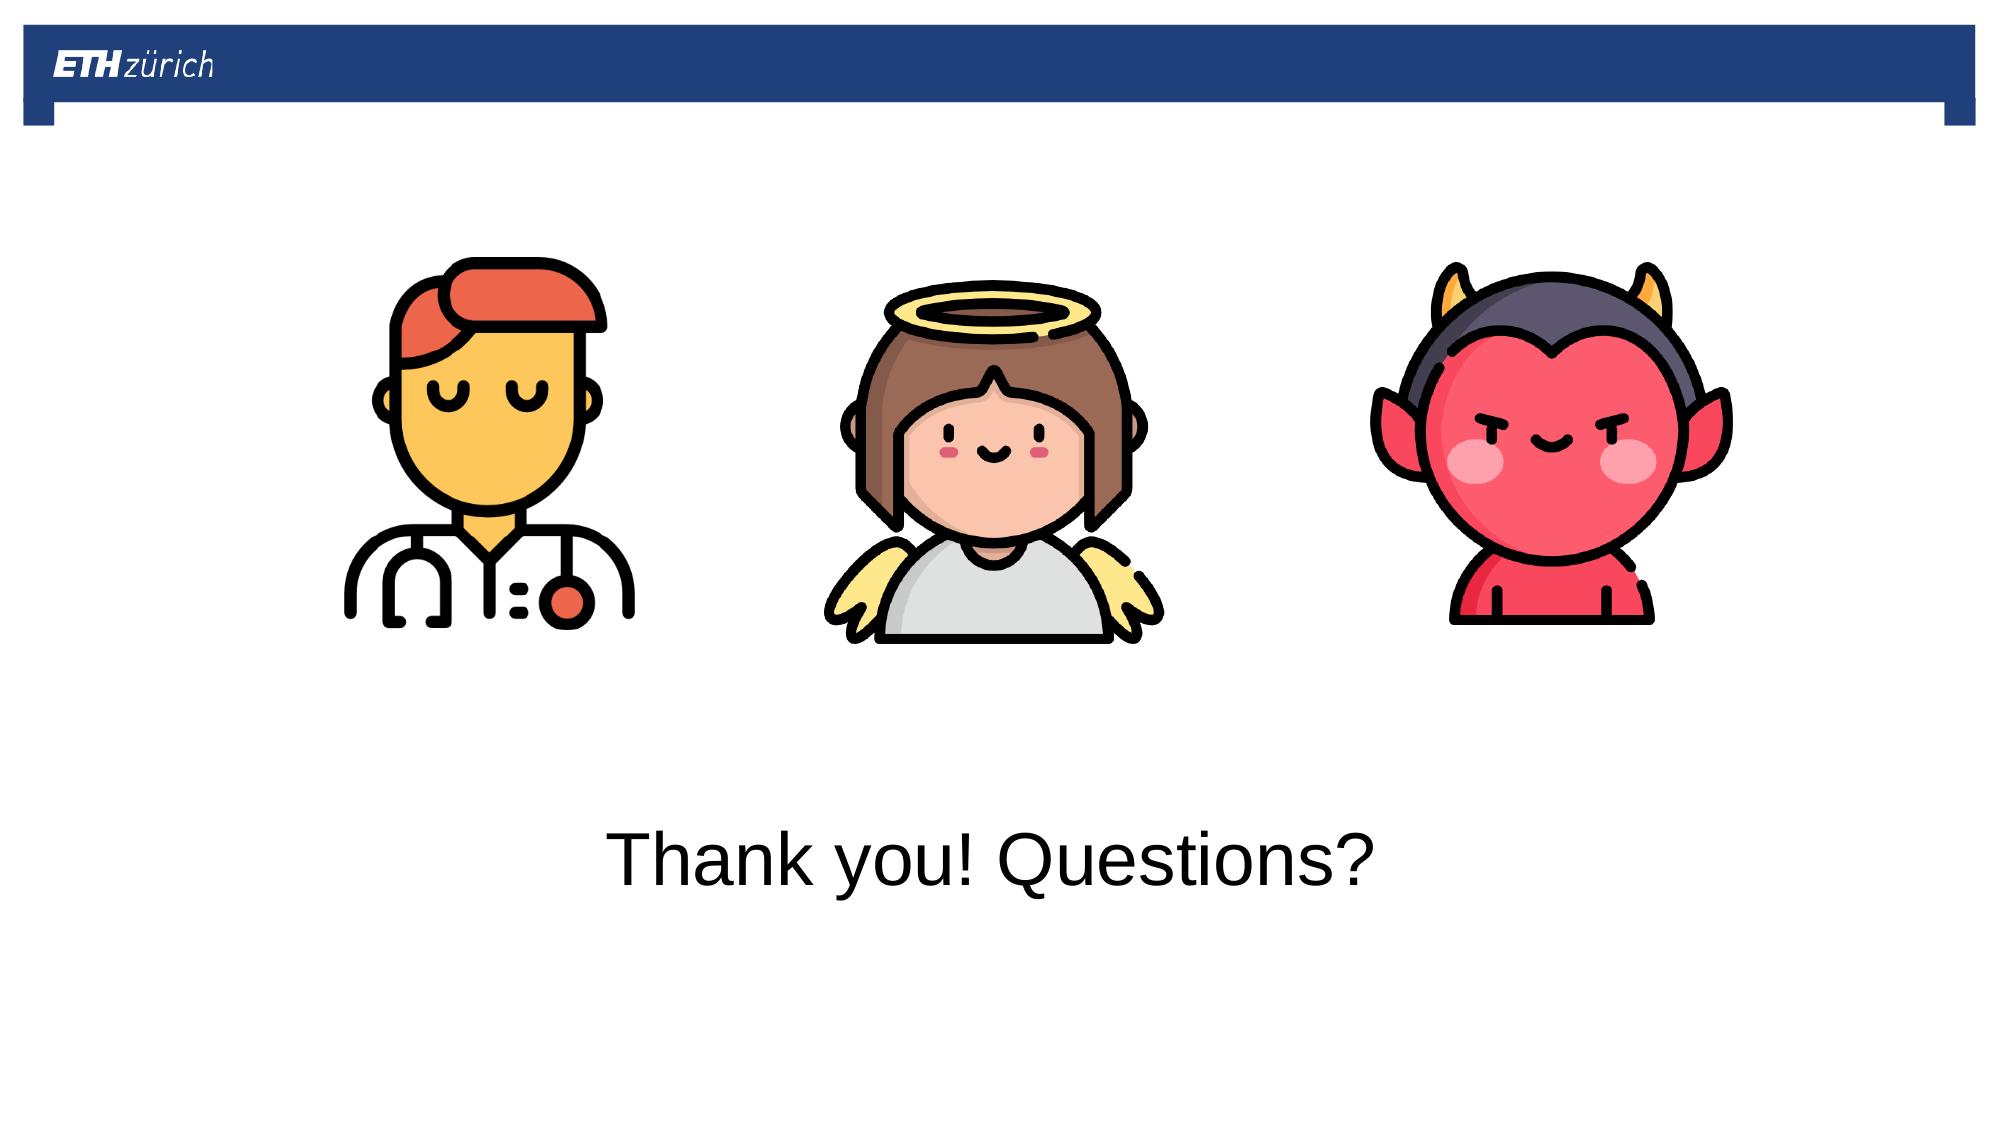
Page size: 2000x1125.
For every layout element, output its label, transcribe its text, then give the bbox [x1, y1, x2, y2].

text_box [23, 24, 1976, 126]
picture [302, 257, 675, 630]
text_box Thank you! Questions? [590, 802, 1392, 908]
picture [52, 49, 213, 77]
picture [1369, 262, 1733, 626]
picture [811, 280, 1175, 644]
